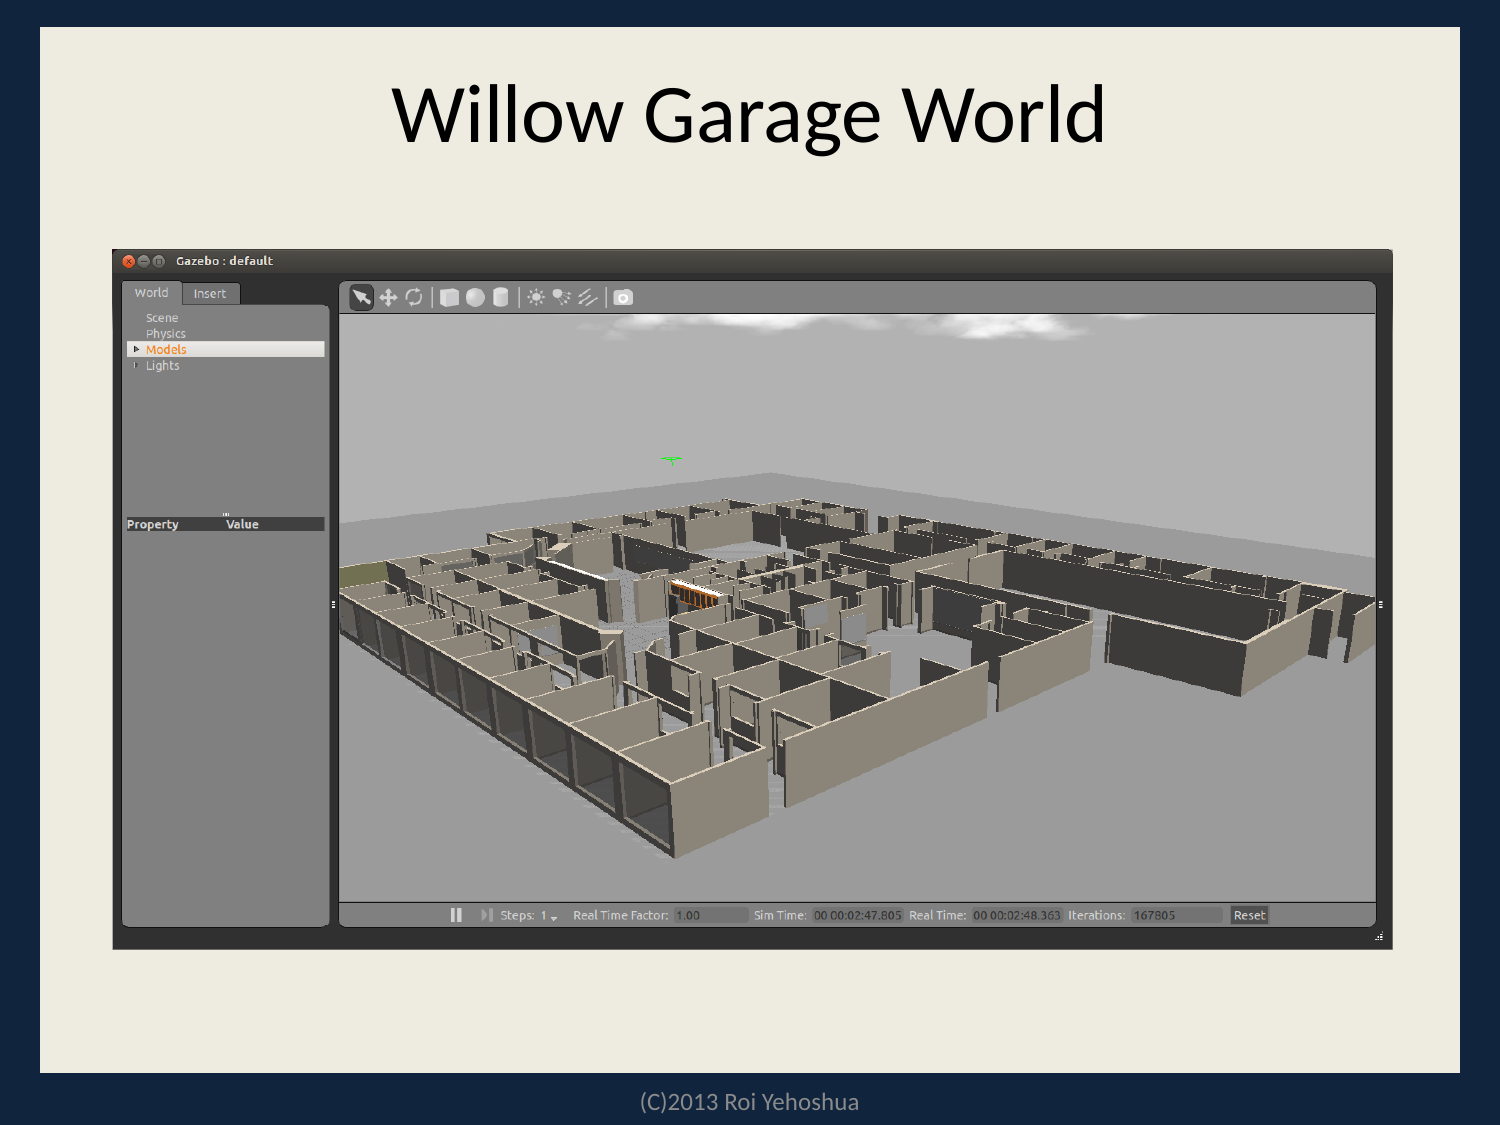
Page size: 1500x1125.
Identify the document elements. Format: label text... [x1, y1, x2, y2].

picture [112, 249, 1393, 951]
title Willow Garage World [37, 31, 1463, 188]
footer (C)2013 Roi Yehoshua [512, 1074, 988, 1125]
